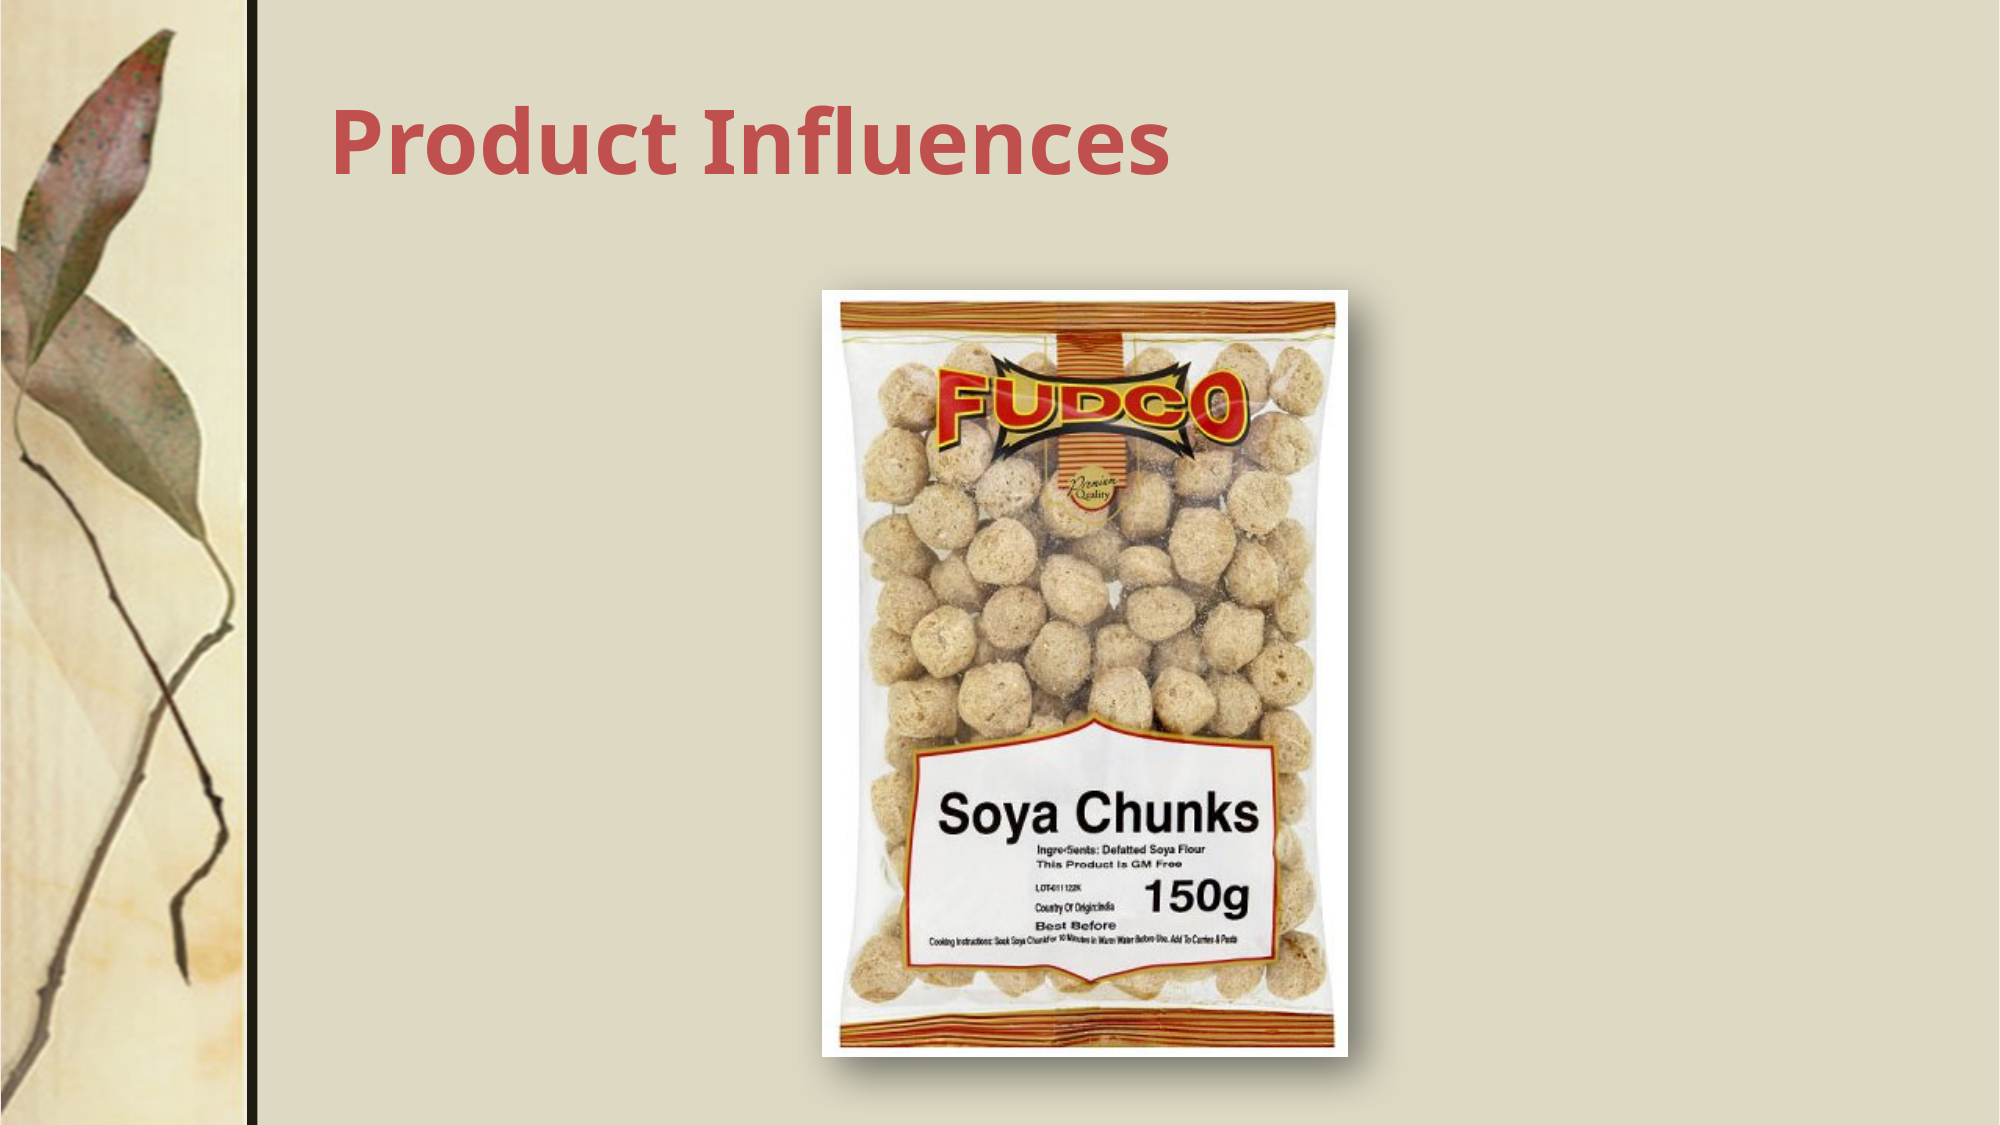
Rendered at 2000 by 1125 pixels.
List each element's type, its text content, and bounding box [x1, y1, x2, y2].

picture [1, 0, 247, 1125]
title Product Influences [313, 45, 1954, 233]
picture [822, 290, 1348, 1057]
